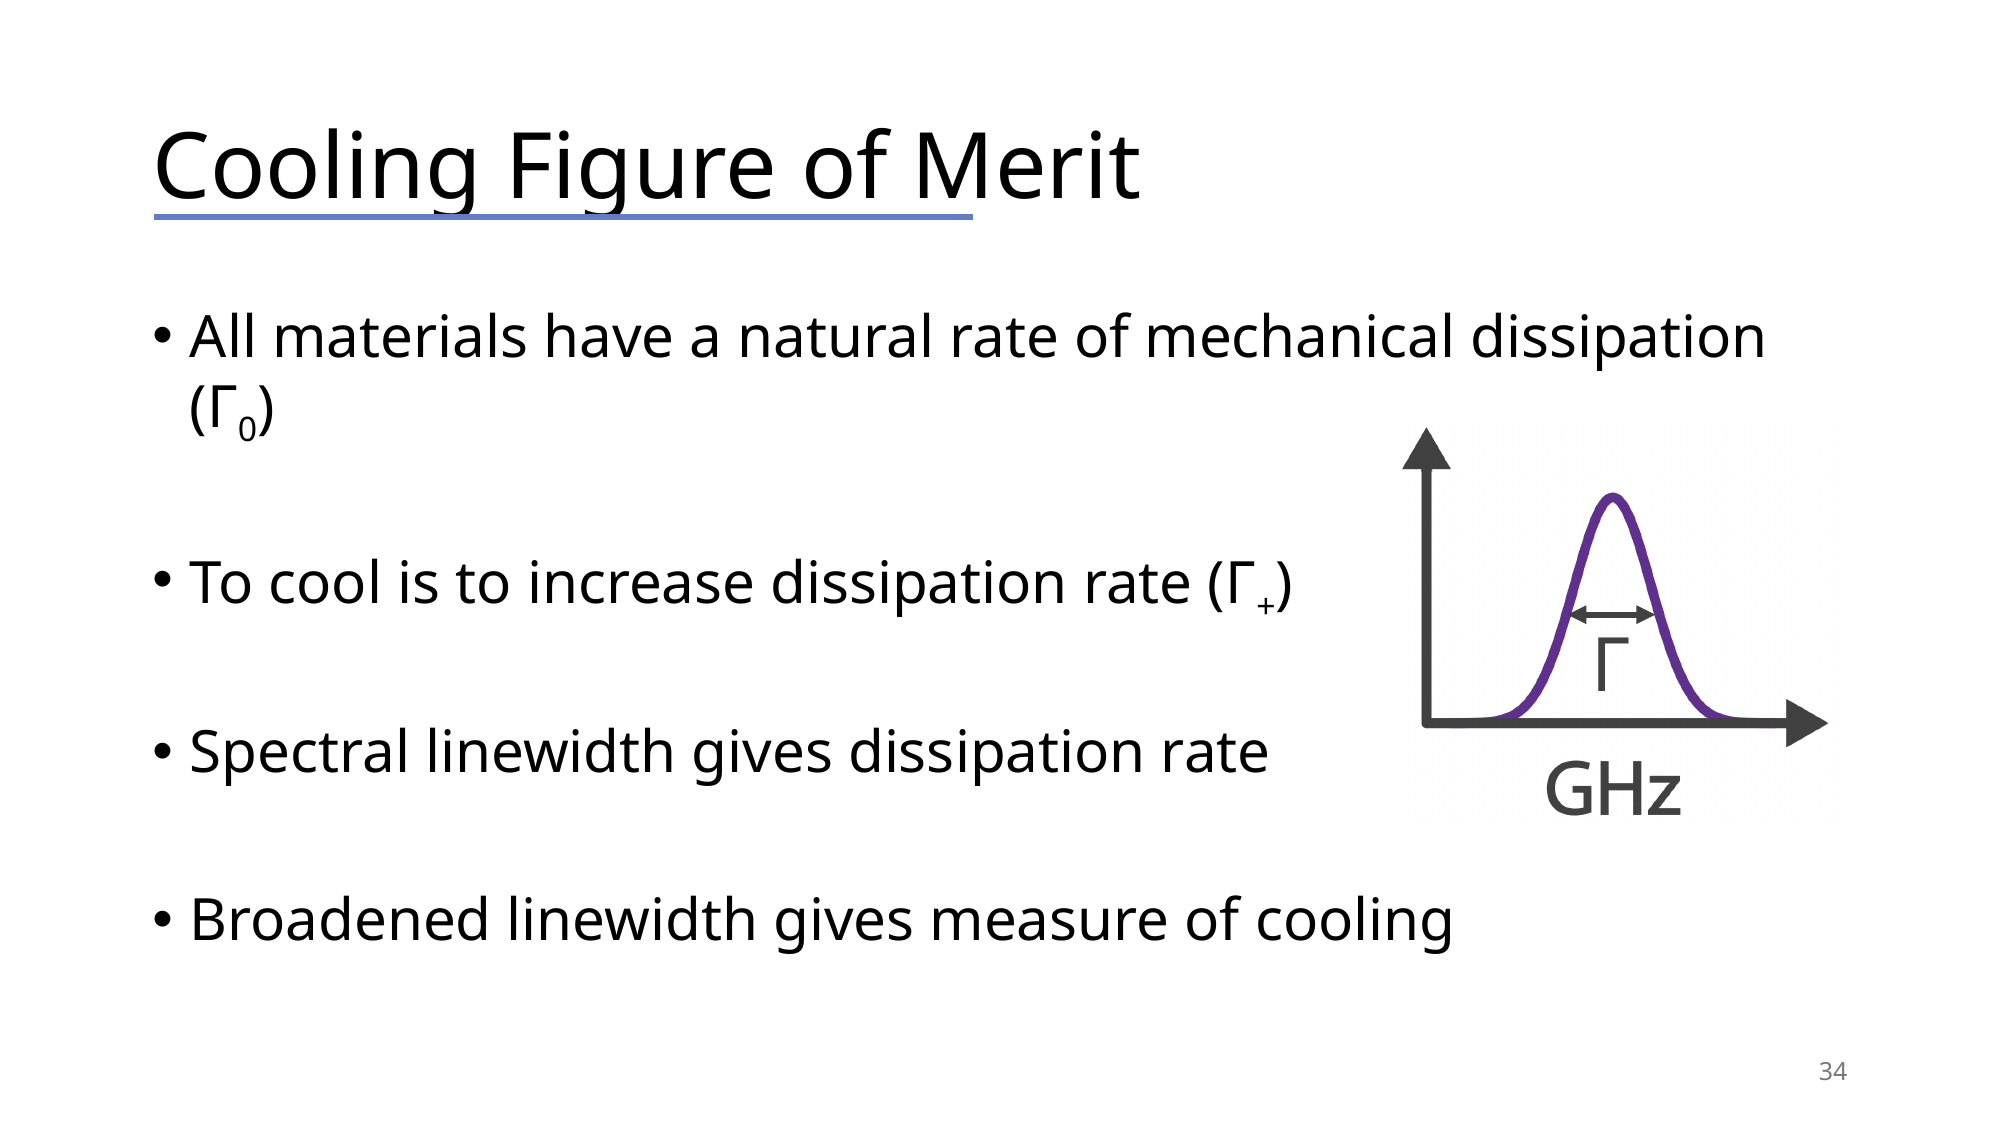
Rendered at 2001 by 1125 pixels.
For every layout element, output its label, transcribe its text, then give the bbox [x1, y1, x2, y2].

title Cooling Figure of Merit [137, 59, 1863, 278]
list All materials have a natural rate of mechanical dissipation (Γ0) To cool is to increase dissipation rate (Γ+) Spectral linewidth gives dissipation rate Broadened linewidth gives measure of cooling [137, 299, 1863, 1014]
slide_number 33 [1412, 1042, 1863, 1103]
picture [1398, 421, 1838, 825]
